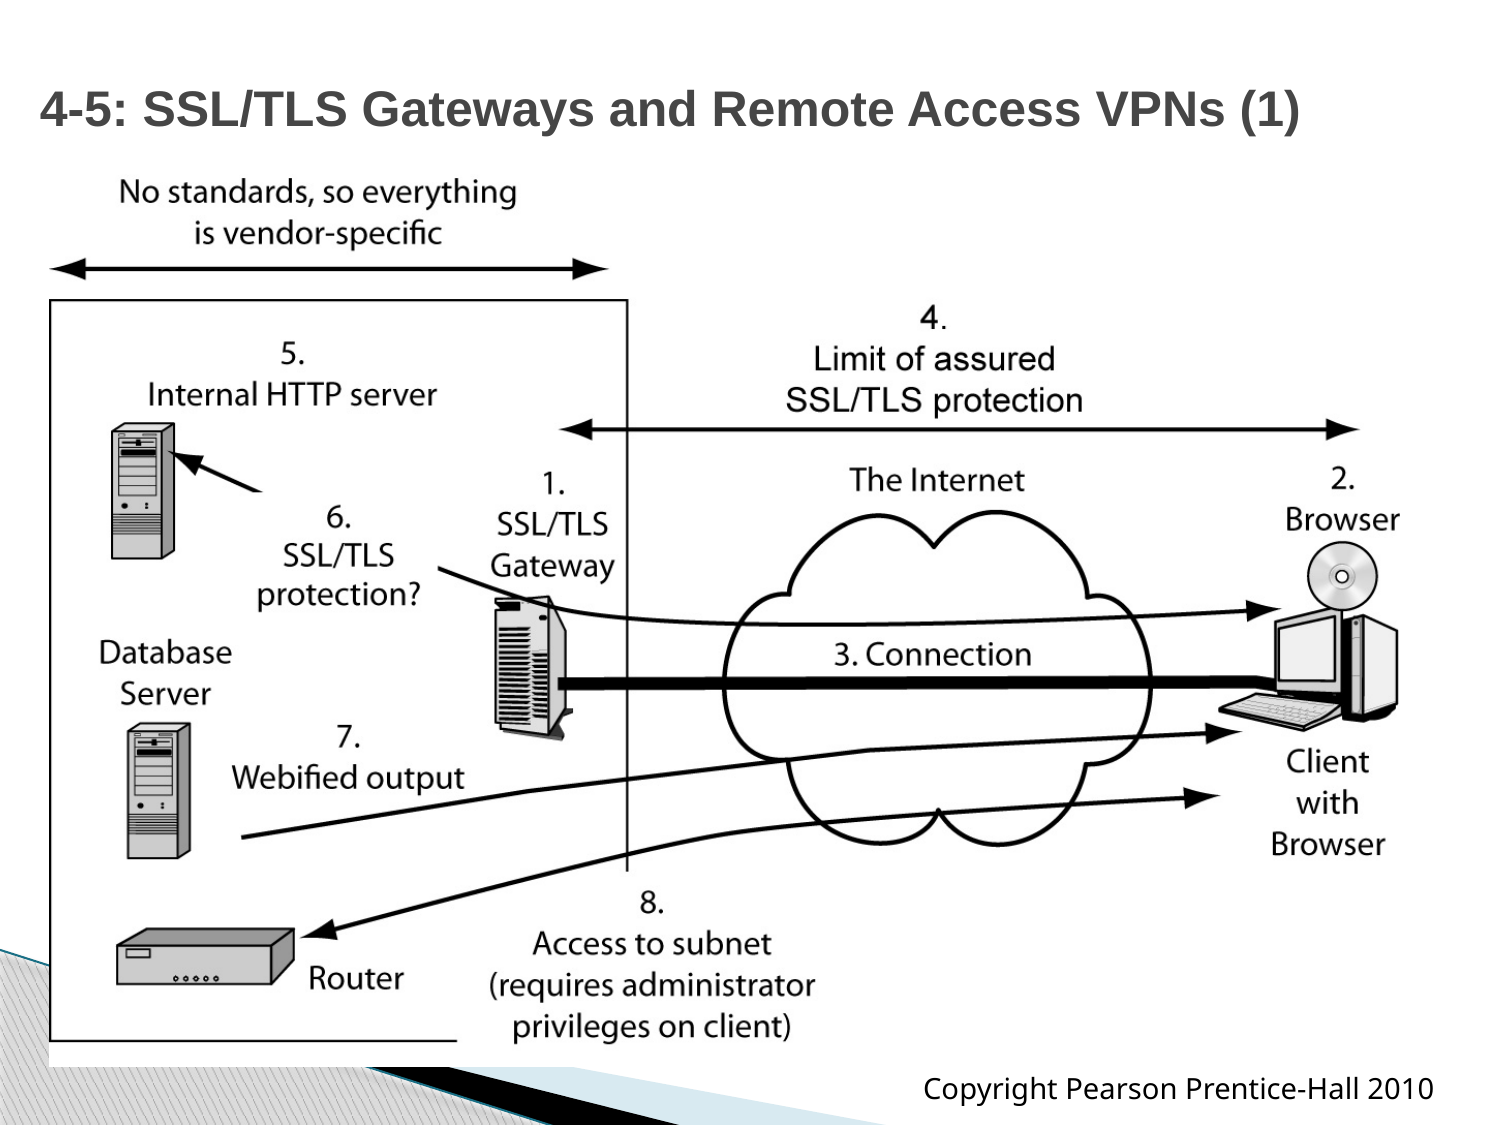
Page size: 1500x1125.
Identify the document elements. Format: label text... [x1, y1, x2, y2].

picture [48, 174, 1401, 1068]
slide_number 14 [0, 1025, 125, 1085]
footer Copyright Pearson Prentice-Hall 2010 [737, 1052, 1450, 1113]
title 4-5: SSL/TLS Gateways and Remote Access VPNs (1) [24, 12, 1413, 200]
